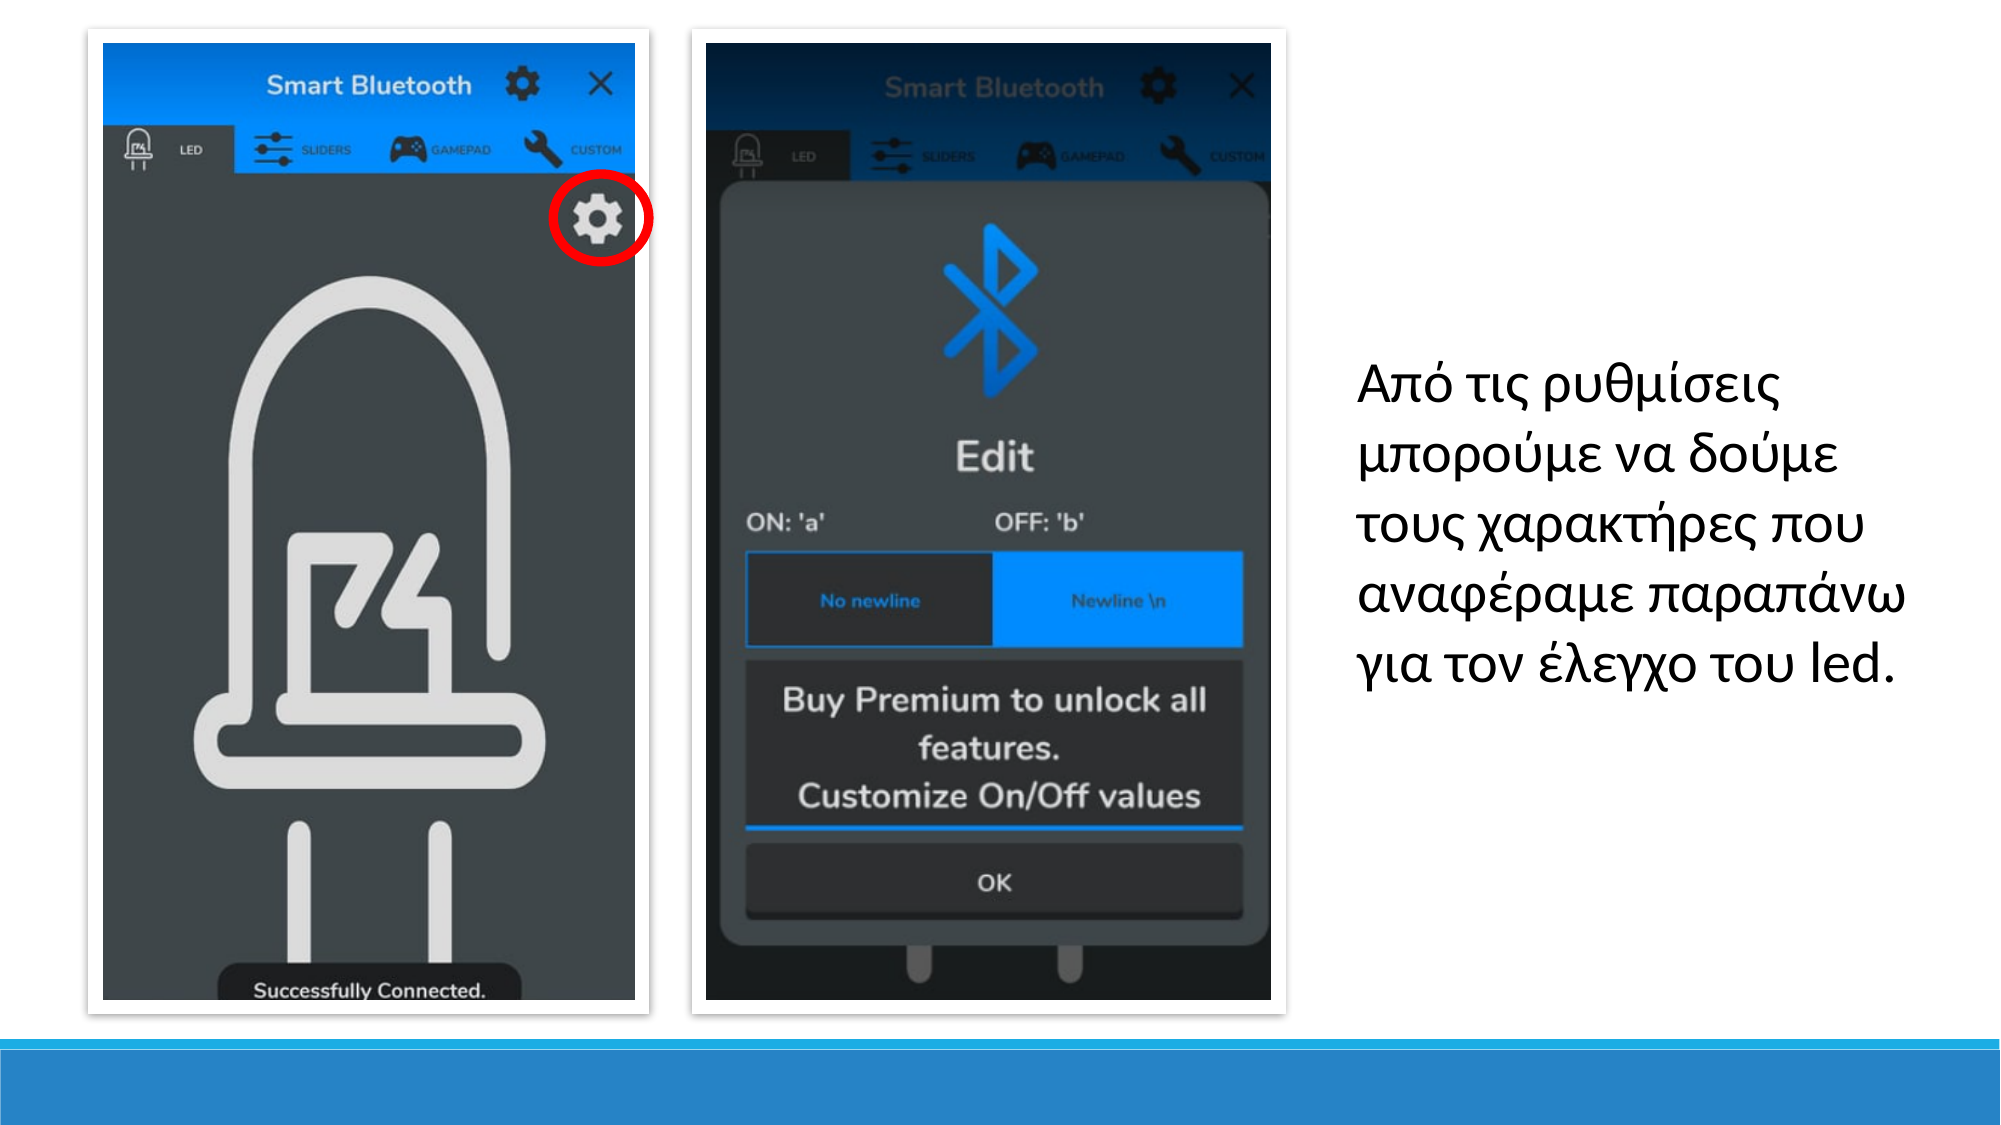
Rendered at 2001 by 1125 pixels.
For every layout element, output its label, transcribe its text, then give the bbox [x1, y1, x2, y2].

picture [705, 42, 1272, 1001]
text_box [644, 195, 651, 240]
text_box Από τις ρυθμίσεις μπορούμε να δούμε τους χαρακτήρες που αναφέραμε παραπάνω για τον έλεγχο του led. [1342, 337, 1946, 702]
picture [102, 42, 636, 1001]
